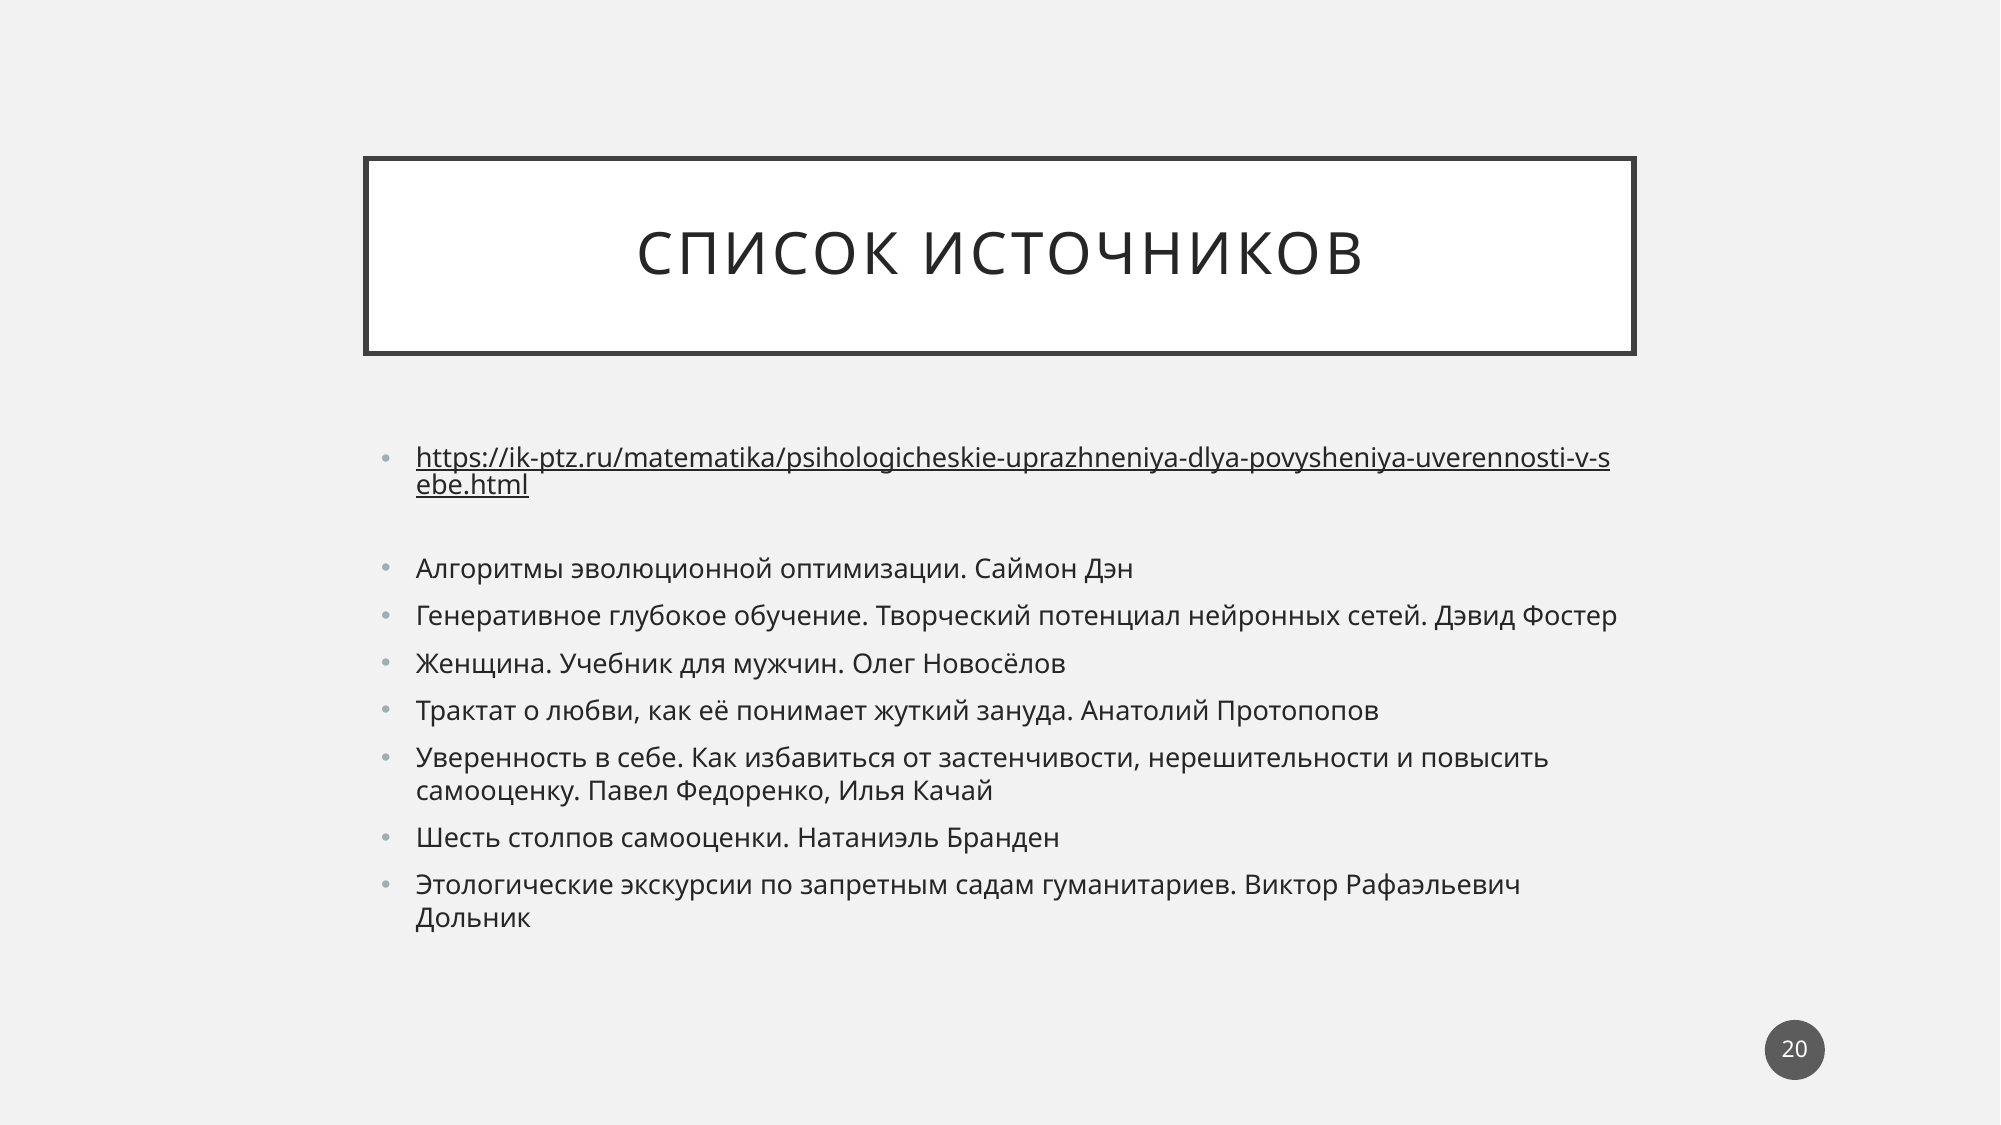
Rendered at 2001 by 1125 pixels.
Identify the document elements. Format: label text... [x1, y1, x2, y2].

title Список источников [363, 156, 1637, 356]
list https://ik-ptz.ru/matematika/psihologicheskie-uprazhneniya-dlya-povysheniya-uverennosti-v-sebe.html Алгоритмы эволюционной оптимизации. Саймон Дэн Генеративное глубокое обучение. Творческий потенциал нейронных сетей. Дэвид Фостер Женщина. Учебник для мужчин. Олег Новосёлов Трактат о любви, как её понимает жуткий зануда. Анатолий Протопопов Уверенность в себе. Как избавиться от застенчивости, нерешительности и повысить самооценку. Павел Федоренко, Илья Качай Шесть столпов самооценки. Натаниэль Бранден Этологические экскурсии по запретным садам гуманитариев. Виктор Рафаэльевич Дольник [366, 432, 1634, 942]
slide_number 20 [1764, 1019, 1825, 1080]
